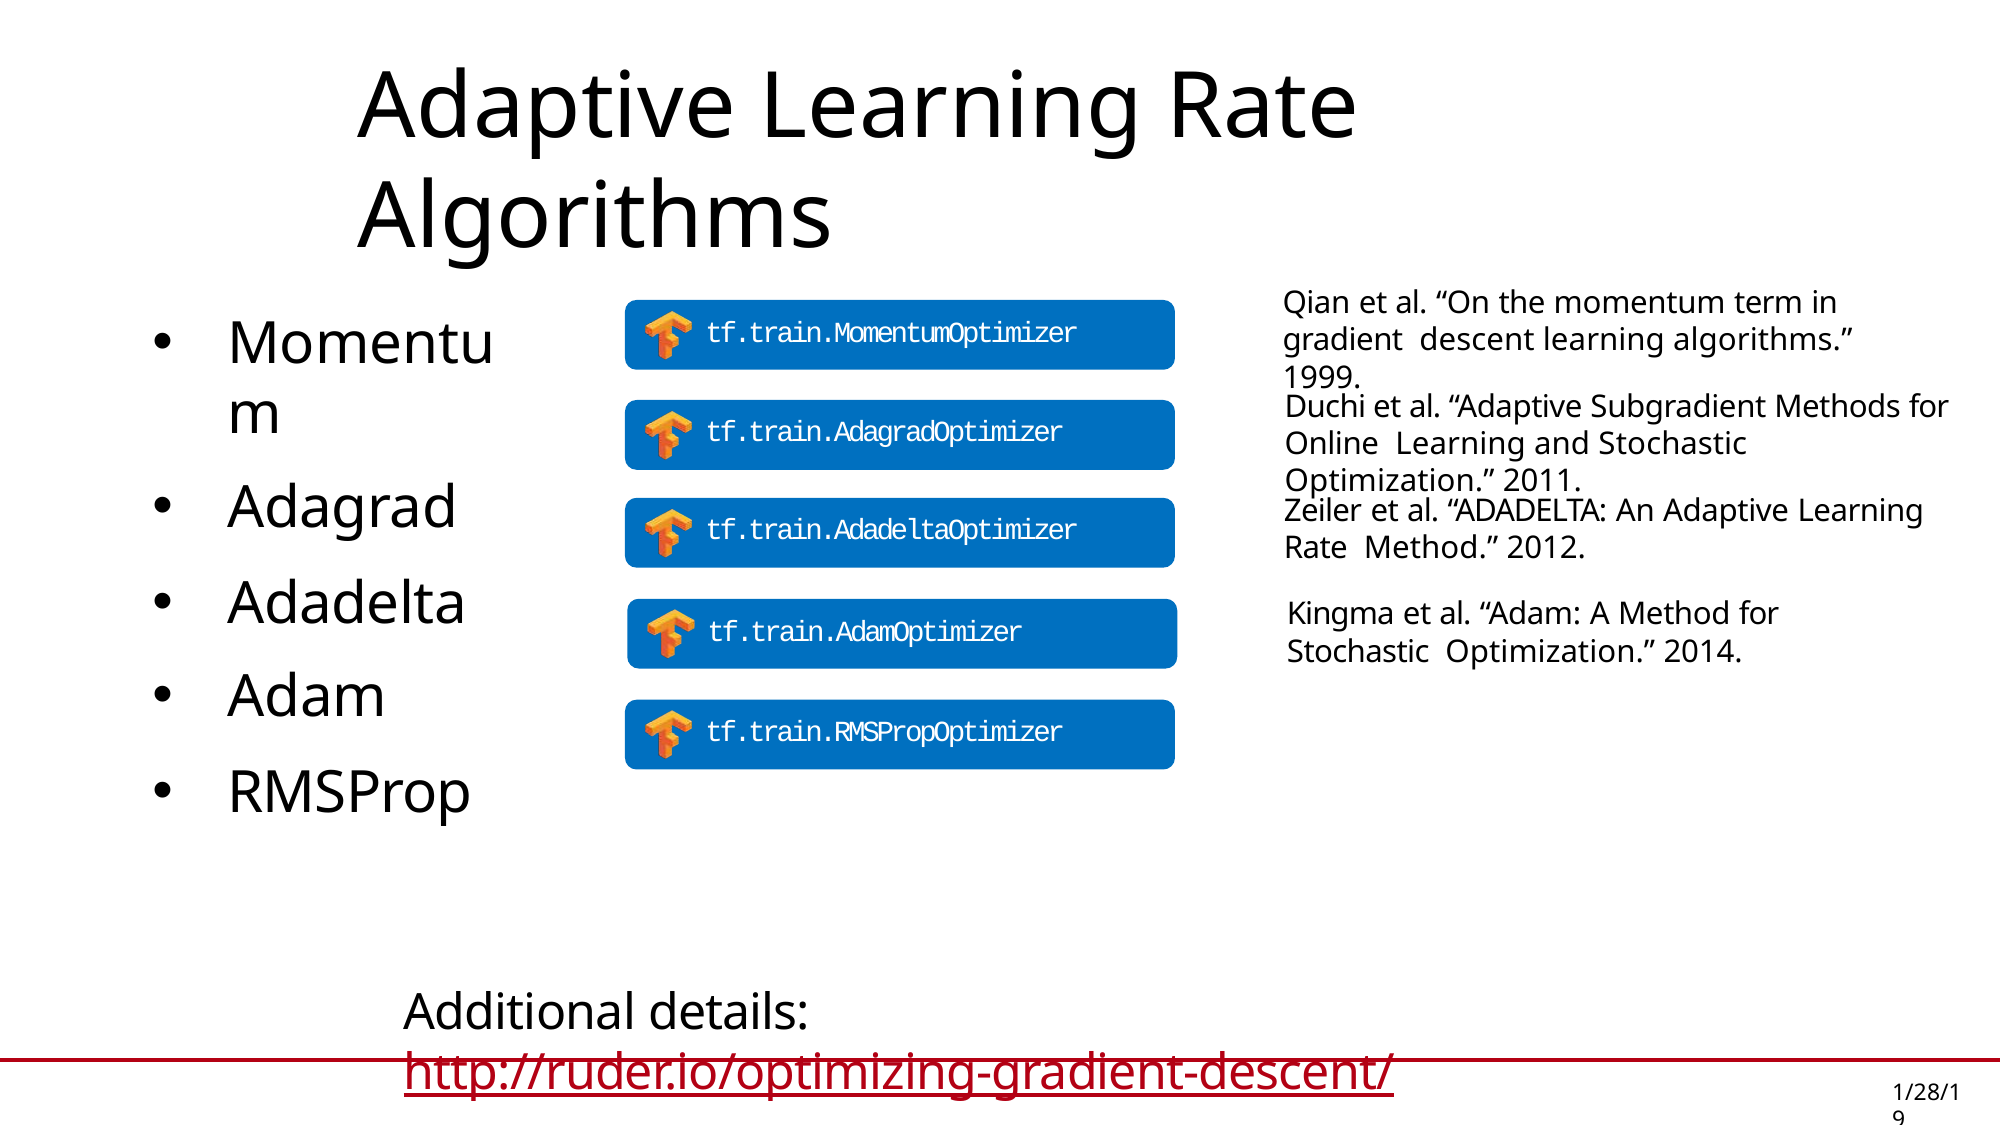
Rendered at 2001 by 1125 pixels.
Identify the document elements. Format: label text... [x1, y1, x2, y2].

footer 1/28/19 [1890, 1077, 1965, 1125]
text_box Qian et al. “On the momentum term in gradient descent learning algorithms.” 1999. [1280, 280, 1876, 395]
text_box [624, 497, 1175, 568]
text_box tf.train.AdadeltaOptimizer [703, 508, 1081, 546]
text_box Kingma et al. “Adam: A Method for Stochastic Optimization.” 2014. [1284, 591, 1844, 669]
text_box Momentum Adagrad Adadelta Adam RMSProp [150, 279, 500, 825]
text_box tf.train.AdamOptimizer [705, 609, 1026, 647]
text_box [624, 699, 1175, 770]
text_box tf.train.AdagradOptimizer [703, 410, 1067, 448]
picture [644, 409, 694, 461]
text_box [627, 598, 1178, 669]
picture [646, 607, 696, 660]
text_box [624, 399, 1175, 470]
text_box [624, 299, 1175, 370]
picture [644, 507, 694, 559]
text_box Zeiler et al. “ADADELTA: An Adaptive Learning Rate Method.” 2012. [1281, 487, 1928, 565]
picture [644, 309, 694, 361]
text_box Duchi et al. “Adaptive Subgradient Methods for Online Learning and Stochastic Optimization.” 2011. [1282, 383, 1956, 499]
text_box Additional details: http://ruder.io/optimizing-gradient-descent/ [401, 977, 1599, 1108]
text_box tf.train.RMSPropOptimizer [703, 710, 1067, 748]
title Adaptive Learning Rate Algorithms [355, 44, 1645, 267]
text_box tf.train.MomentumOptimizer [703, 310, 1081, 348]
picture [644, 708, 694, 761]
